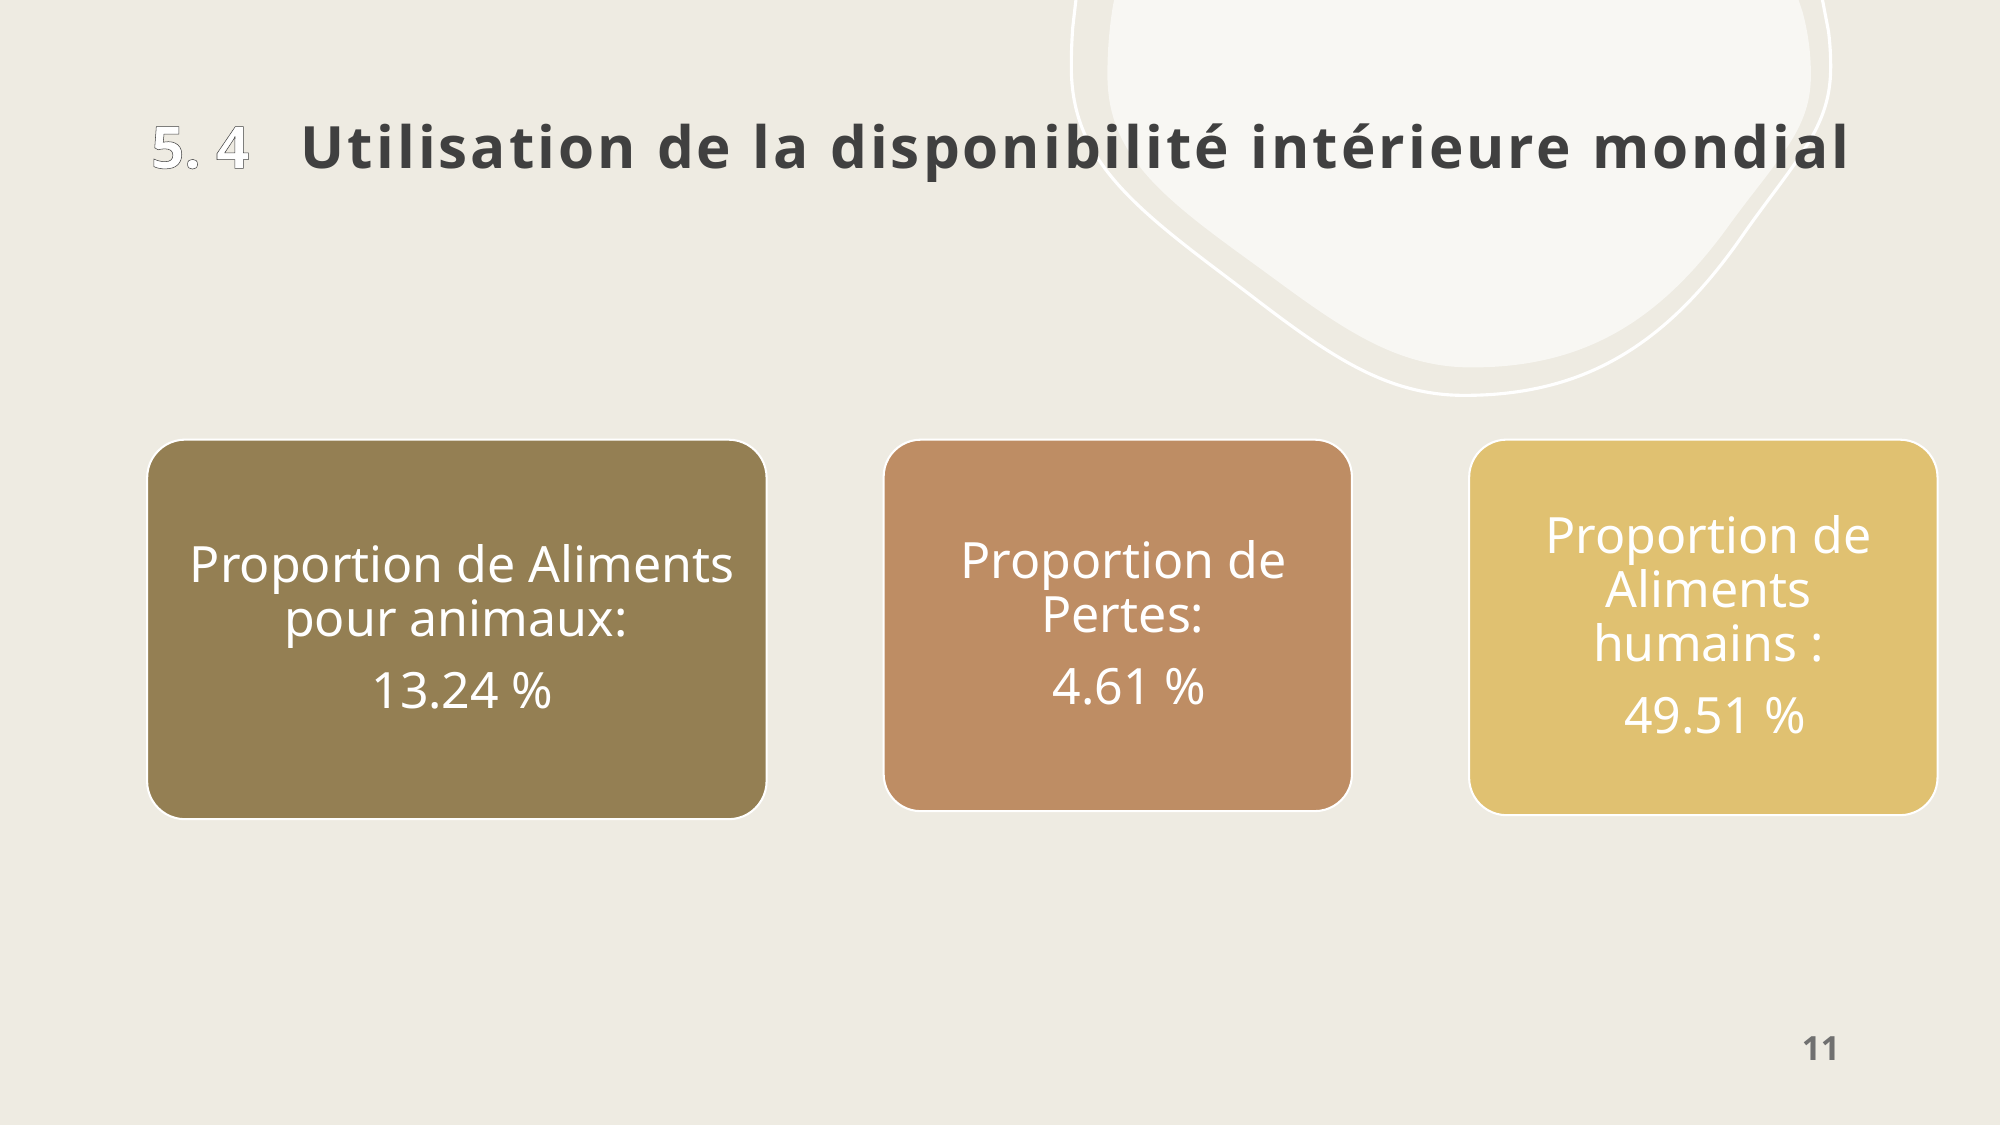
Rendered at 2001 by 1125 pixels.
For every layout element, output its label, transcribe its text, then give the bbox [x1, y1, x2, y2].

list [145, 152, 1939, 1107]
title 5. 4 Utilisation de la disponibilité intérieure mondial [0, 5, 2000, 261]
